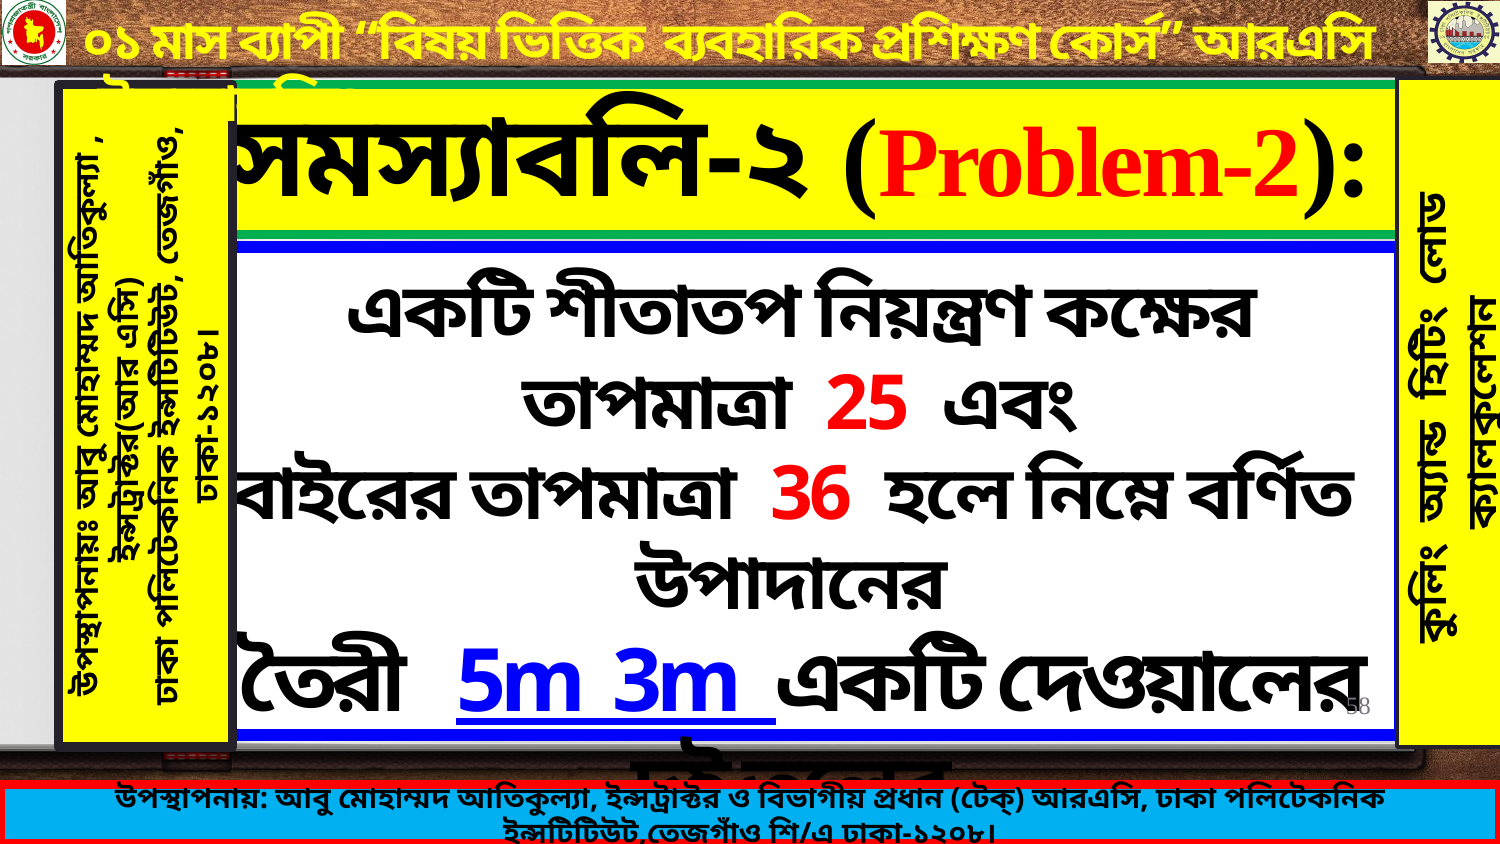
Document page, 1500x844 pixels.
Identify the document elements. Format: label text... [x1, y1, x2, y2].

picture [692, 741, 1500, 782]
picture [818, 771, 883, 782]
picture [649, 771, 693, 782]
text_box উপস্থাপনায়: আবু মোহাম্মদ আতিকুল্যা, ইন্সট্রাক্টর ও বিভাগীয় প্রধান (টেক্) আরএসি, ঢাকা পলিটেকনিক ইন্সটিটিউট,তেজগাঁও শি/এ ঢাকা-১২০৮। [0, 782, 1500, 844]
picture [1428, 0, 1500, 76]
picture [894, 771, 932, 782]
picture [0, 0, 712, 782]
slide_number 58 [1295, 672, 1386, 737]
text_box কুলিং অ্যান্ড ‍হিটিং লোড ক্যালকুলেশন Cooling & Heating Load Calculation [1395, 76, 1500, 749]
picture [233, 235, 1395, 241]
text_box উপস্থাপনায়ঃ আবু মোহাম্মদ আতিকুল্যা , ইন্সট্রাক্টর(আর এসি) ঢাকা পলিটেকনিক ইন্সটিটিউট, তেজগাঁও, ঢাকা-১২০৮। [58, 84, 233, 747]
text_box ০১ মাস ব্যাপী “বিষয় ভিত্তিক ব্যবহারিক প্রশিক্ষণ কোর্স” আরএসি টেকনোলজি। [68, 0, 1464, 140]
title সমস্যাবলি-২ (Problem-2): [233, 140, 1395, 235]
